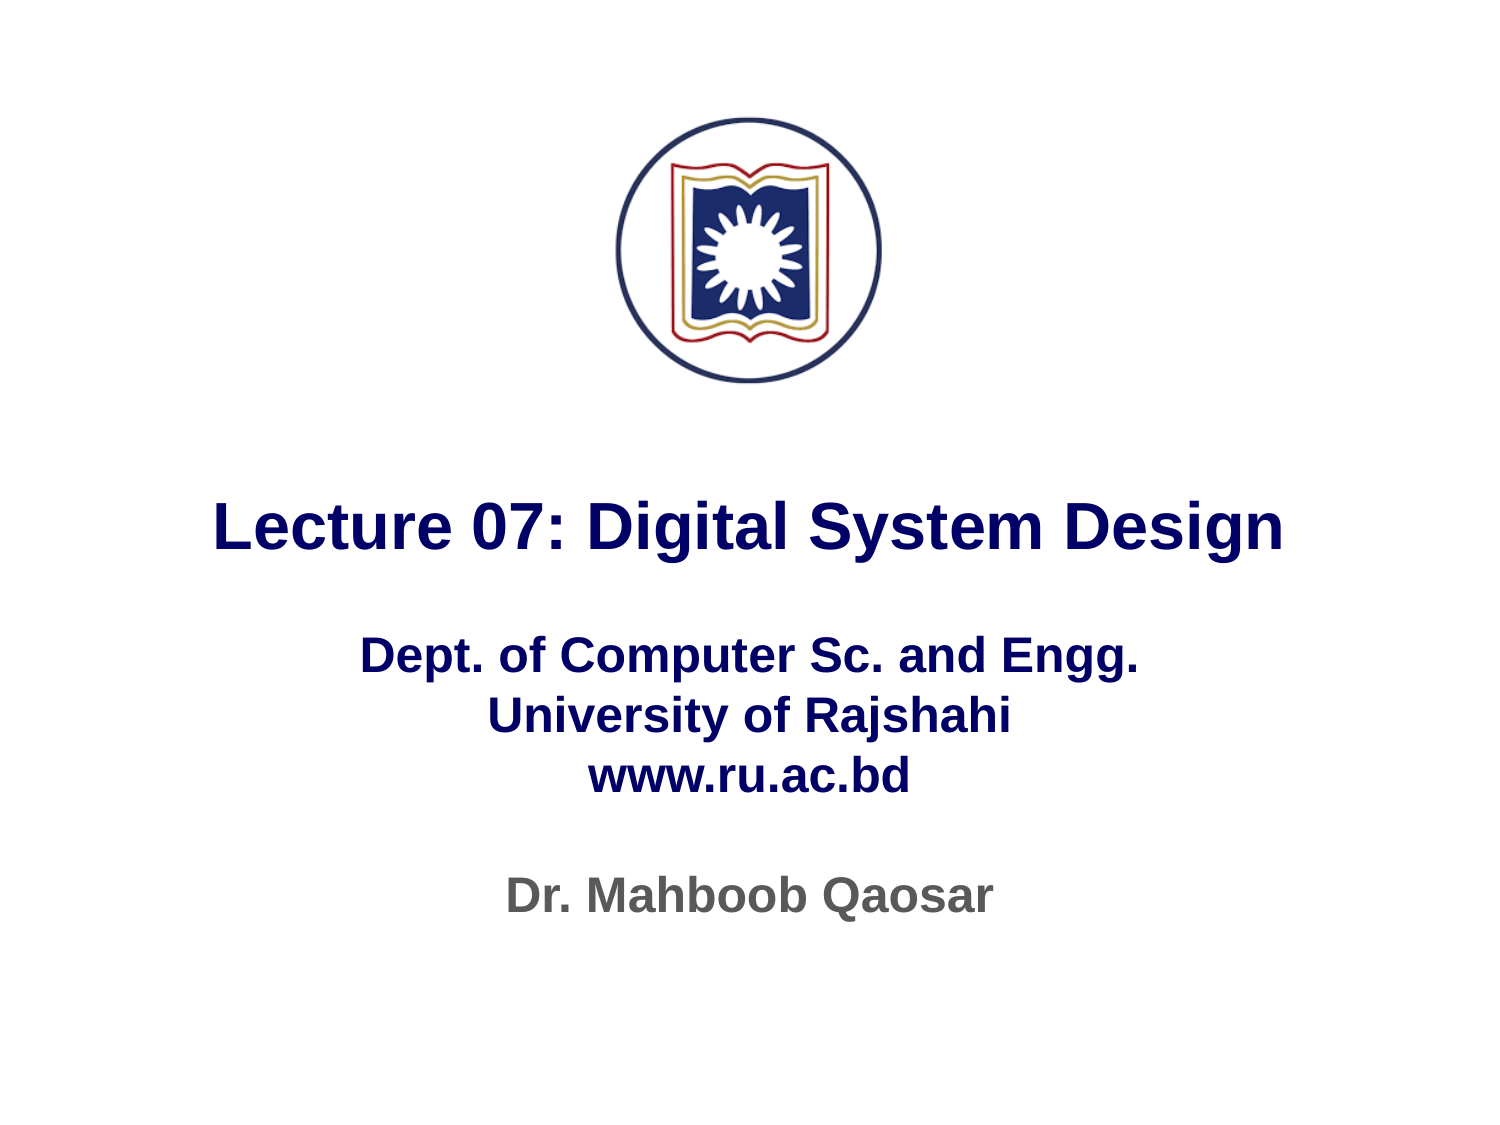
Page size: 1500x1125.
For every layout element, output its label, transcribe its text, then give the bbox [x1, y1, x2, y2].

text_box Lecture 07: Digital System Design Dept. of Computer Sc. and Engg. University of Rajshahi www.ru.ac.bd Dr. Mahboob Qaosar [197, 474, 1302, 990]
picture [612, 112, 888, 388]
